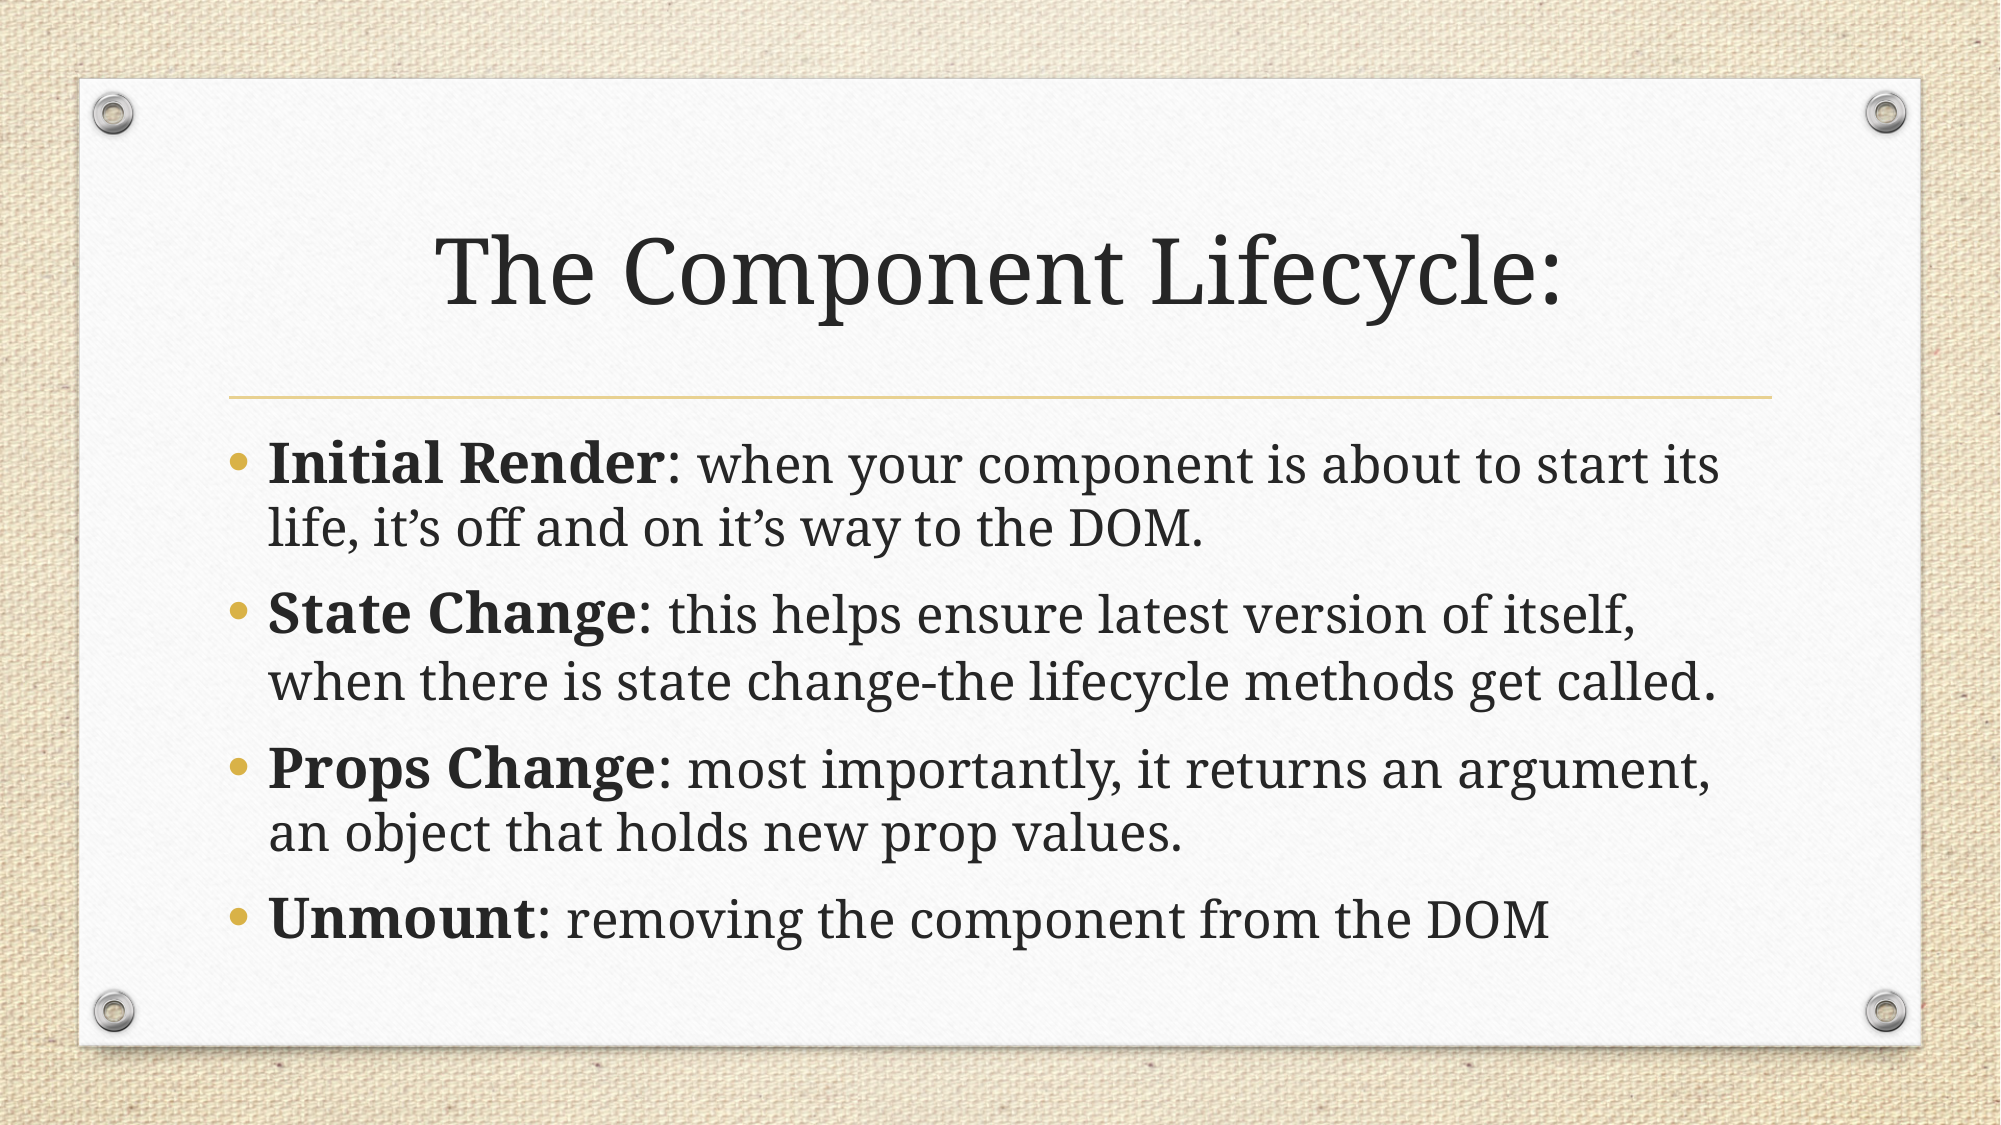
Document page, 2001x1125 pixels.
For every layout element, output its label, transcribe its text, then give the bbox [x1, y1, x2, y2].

list Initial Render: when your component is about to start its life, it’s off and on it’s way to the DOM. State Change: this helps ensure latest version of itself, when there is state change-the lifecycle methods get called. Props Change: most importantly, it returns an argument, an object that holds new prop values. Unmount: removing the component from the DOM [212, 419, 1788, 964]
title The Component Lifecycle: [212, 161, 1788, 375]
picture [0, 0, 2001, 1125]
